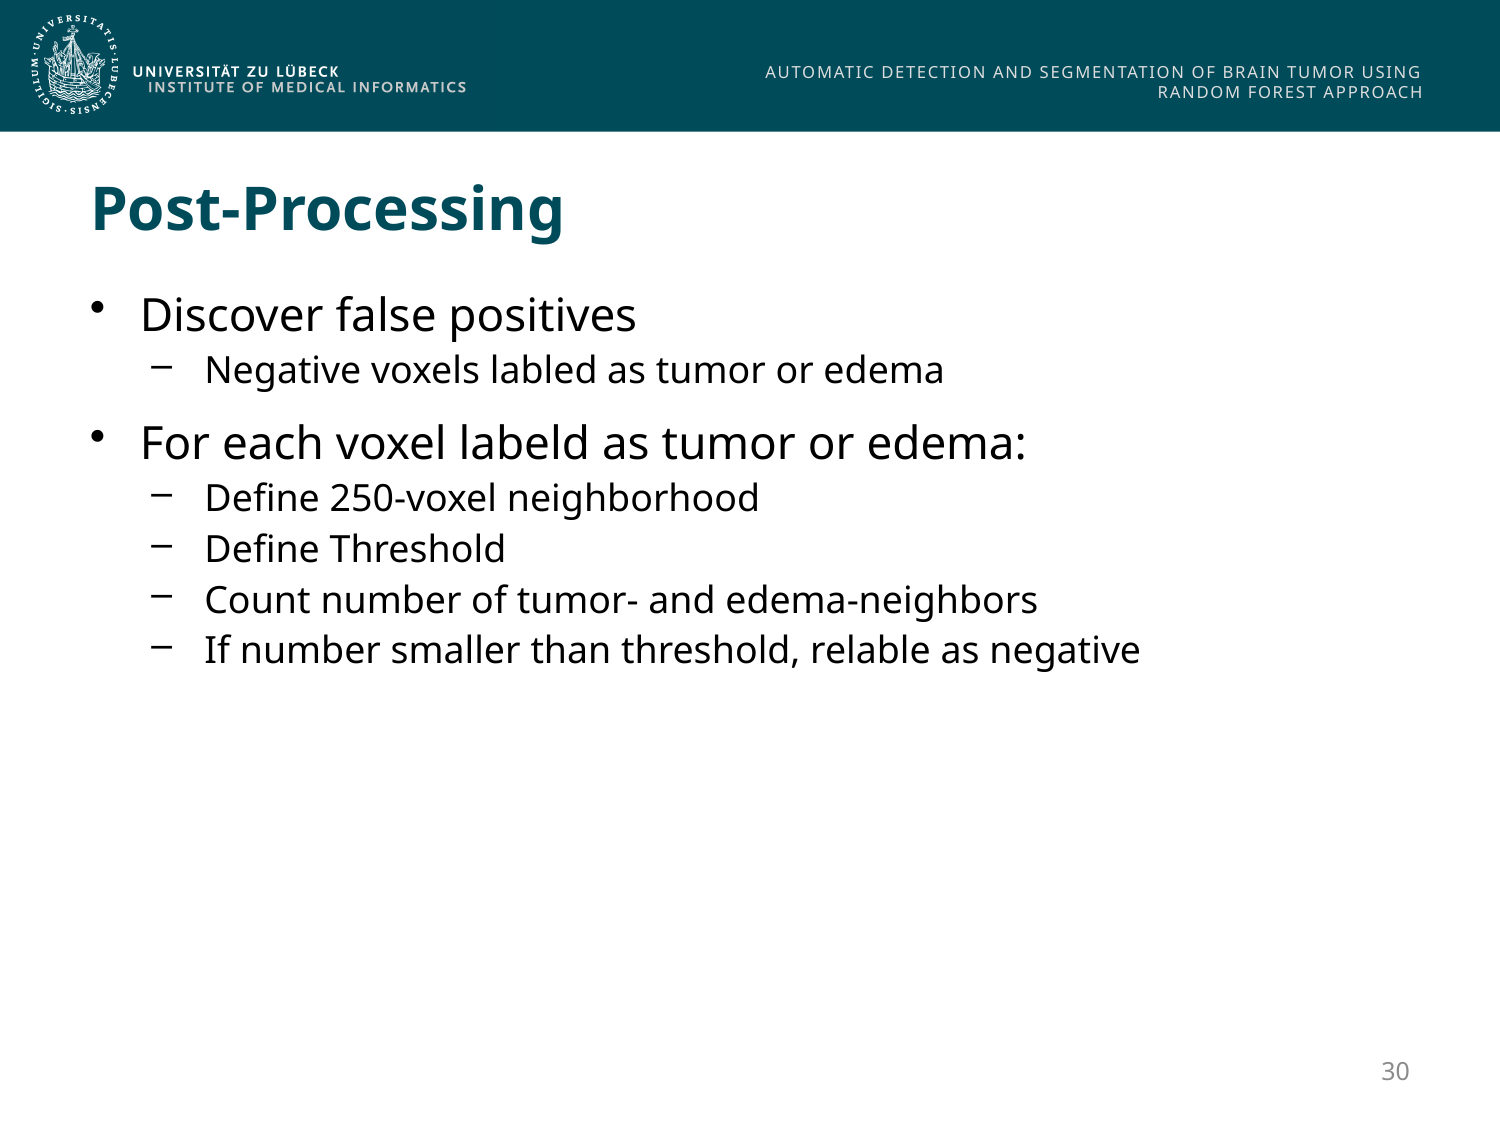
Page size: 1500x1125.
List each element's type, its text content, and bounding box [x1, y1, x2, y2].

title Post-Processing [75, 159, 1425, 252]
picture [0, 0, 497, 130]
list Discover false positives Negative voxels labled as tumor or edema For each voxel labeld as tumor or edema: Define 250-voxel neighborhood Define Threshold Count number of tumor- and edema-neighbors If number smaller than threshold, relable as negative [74, 277, 1426, 1024]
